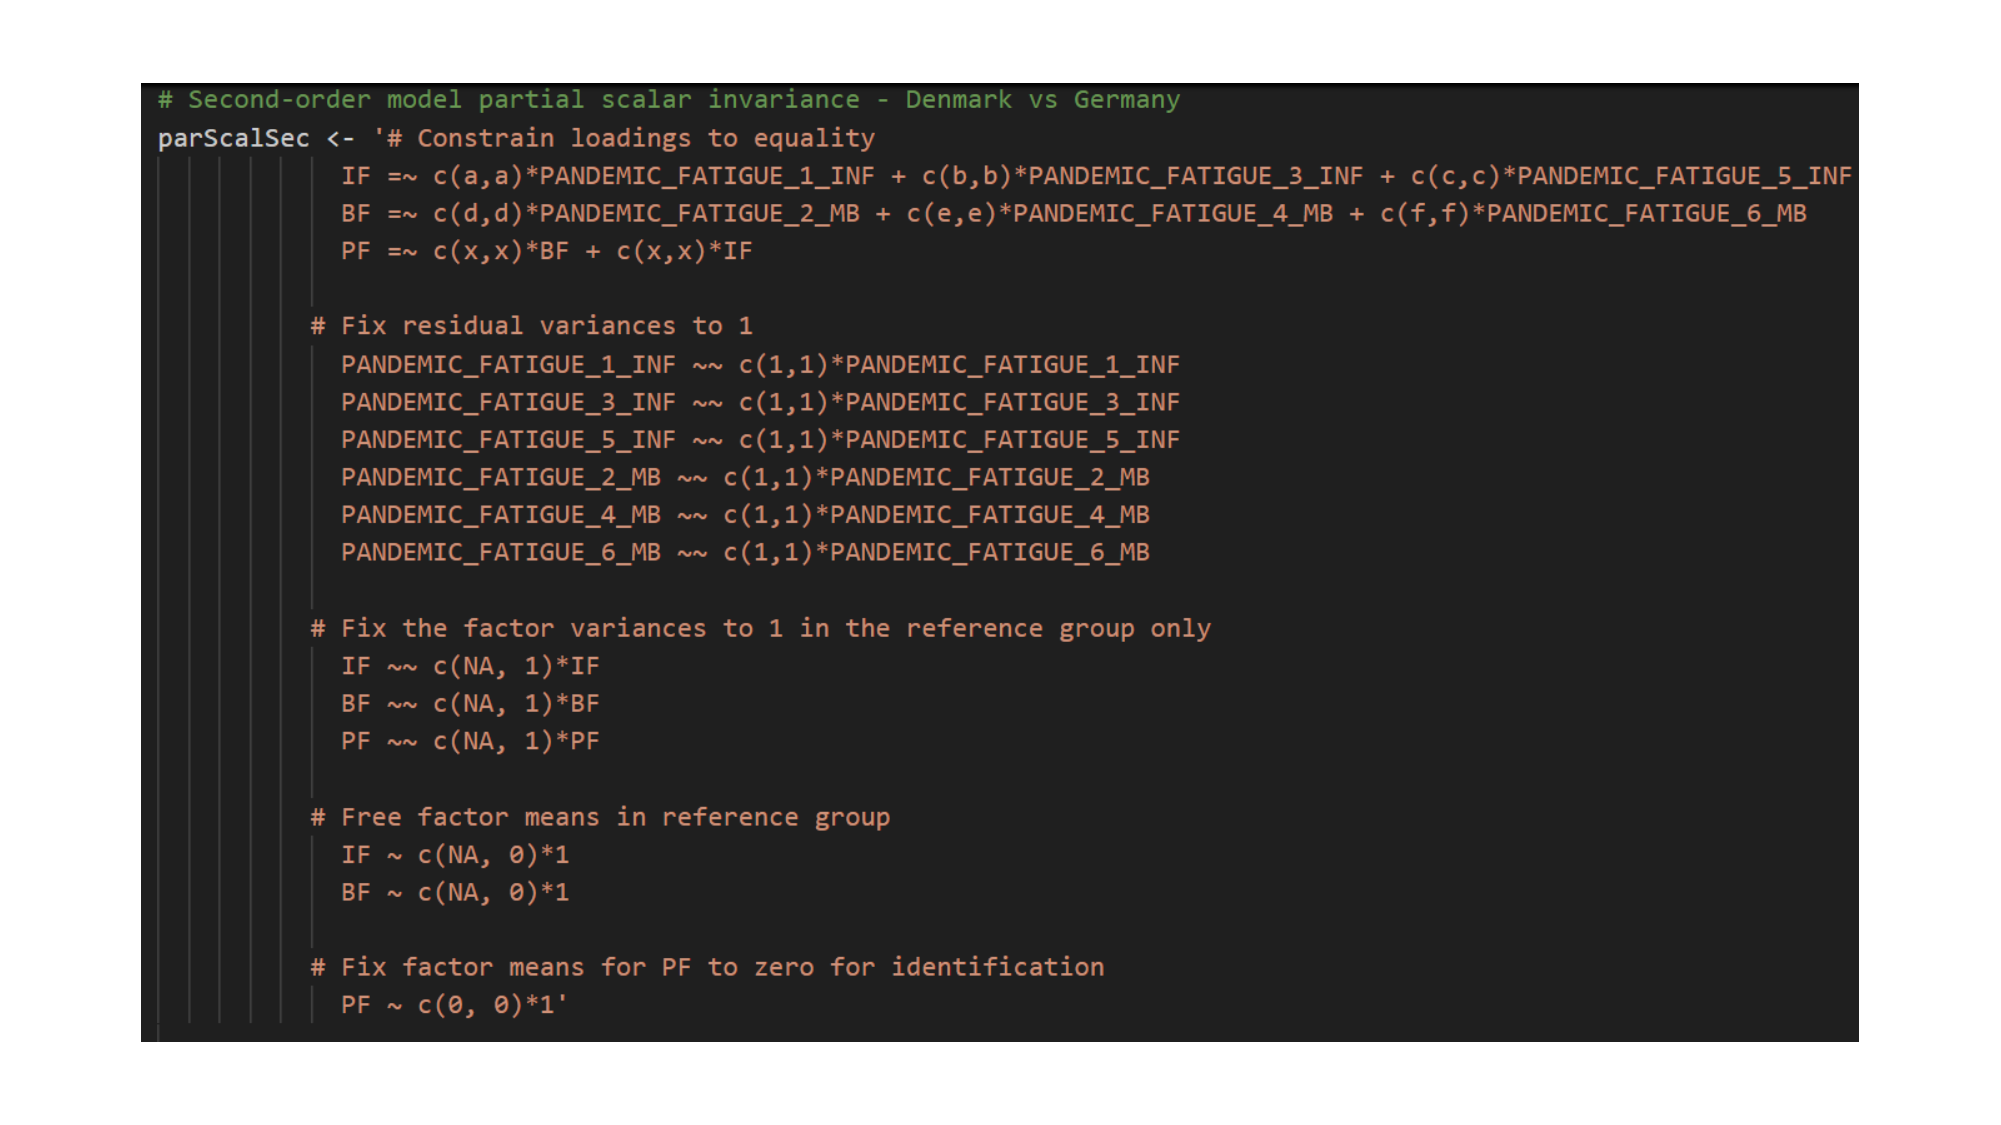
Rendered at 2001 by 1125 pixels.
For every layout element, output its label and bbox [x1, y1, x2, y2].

picture [140, 82, 1860, 1043]
